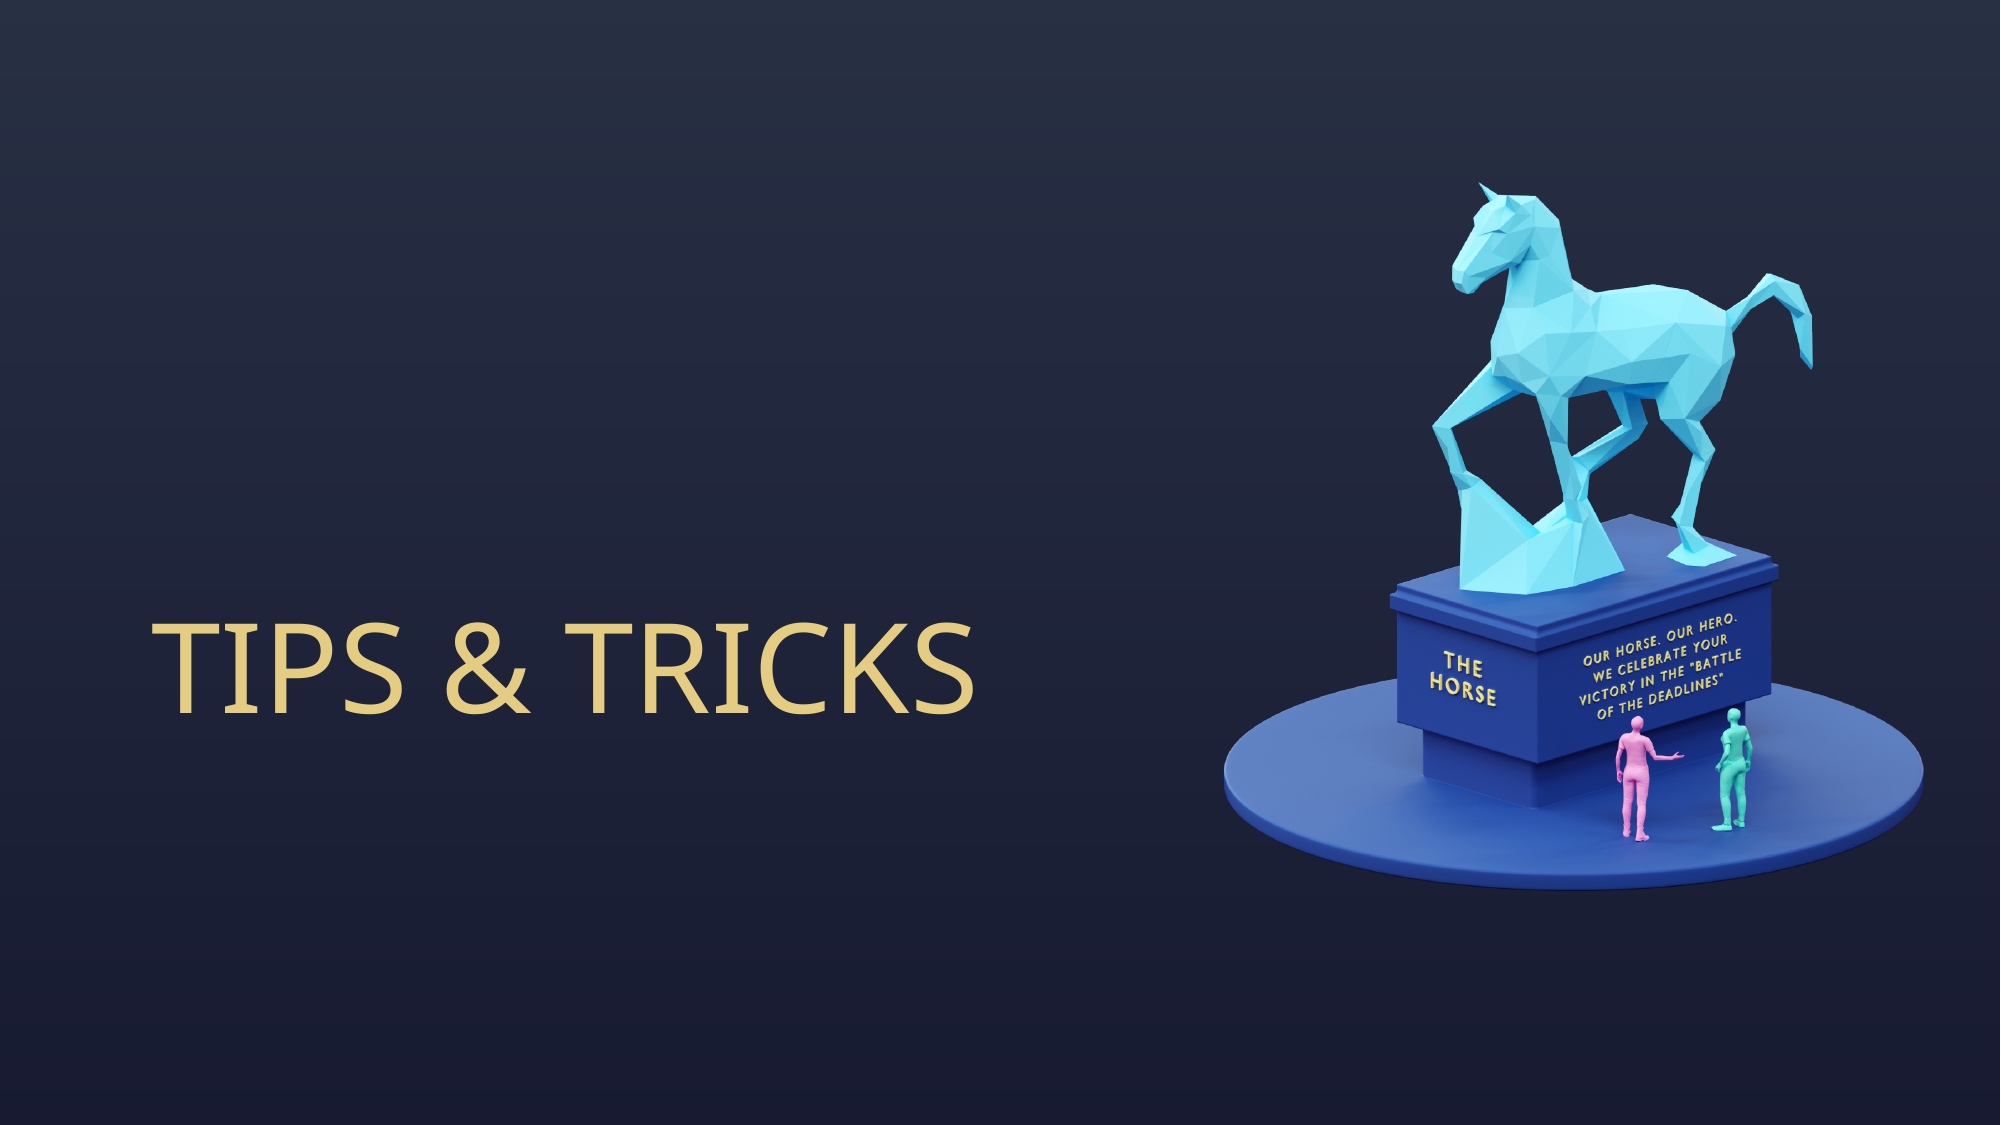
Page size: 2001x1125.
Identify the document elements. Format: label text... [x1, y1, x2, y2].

title Tips & tricks [136, 280, 1179, 749]
picture [834, 0, 2001, 1125]
